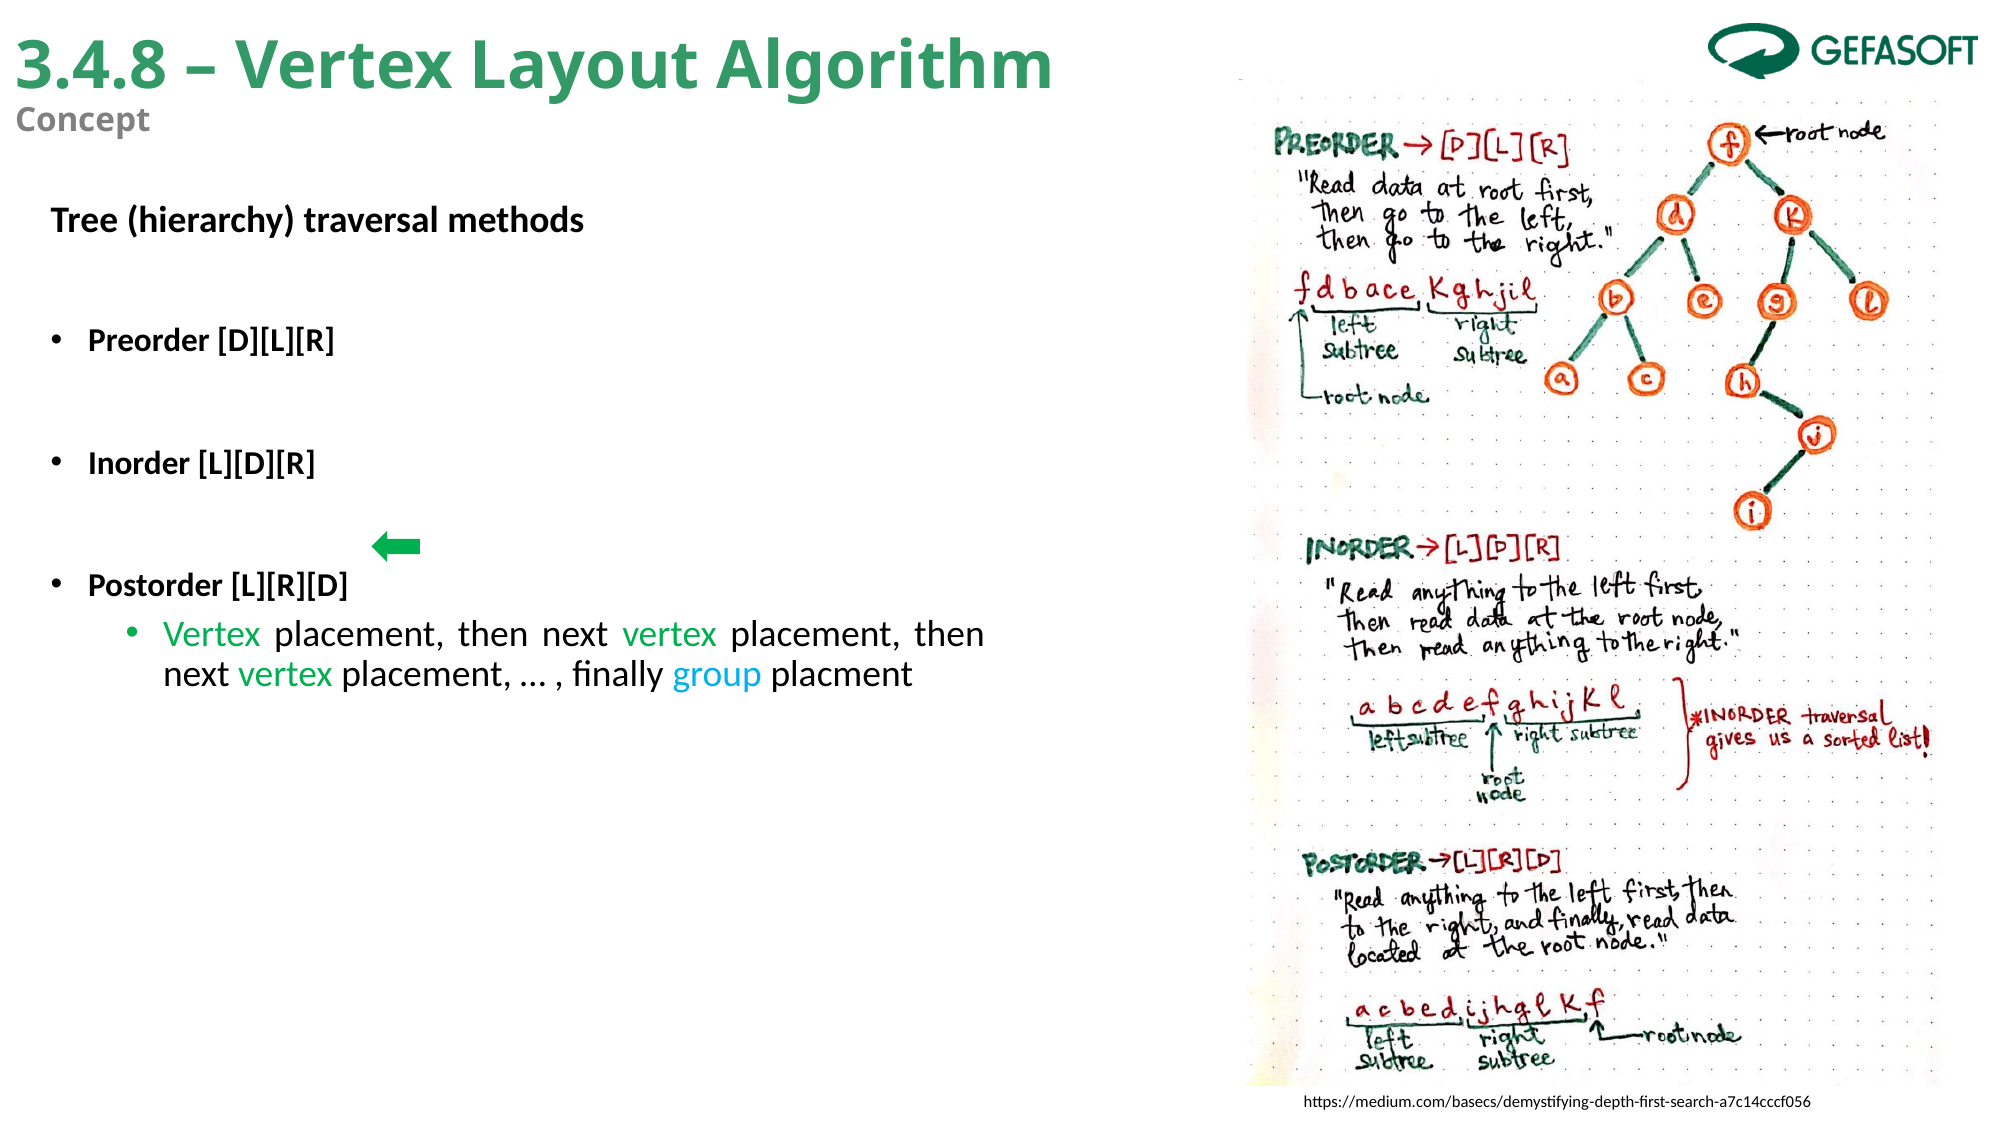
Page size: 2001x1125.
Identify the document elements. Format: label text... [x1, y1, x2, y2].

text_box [1239, 79, 1946, 1125]
title 3.4.8 – Vertex Layout Algorithm Concept [0, 3, 2000, 166]
picture [1708, 22, 1978, 82]
list Tree (hierarchy) traversal methods Preorder [D][L][R] Inorder [L][D][R] Postorder [L][R][D] Vertex placement, then next vertex placement, then next vertex placement, … , finally group placment [35, 193, 1000, 736]
text_box [371, 530, 420, 562]
